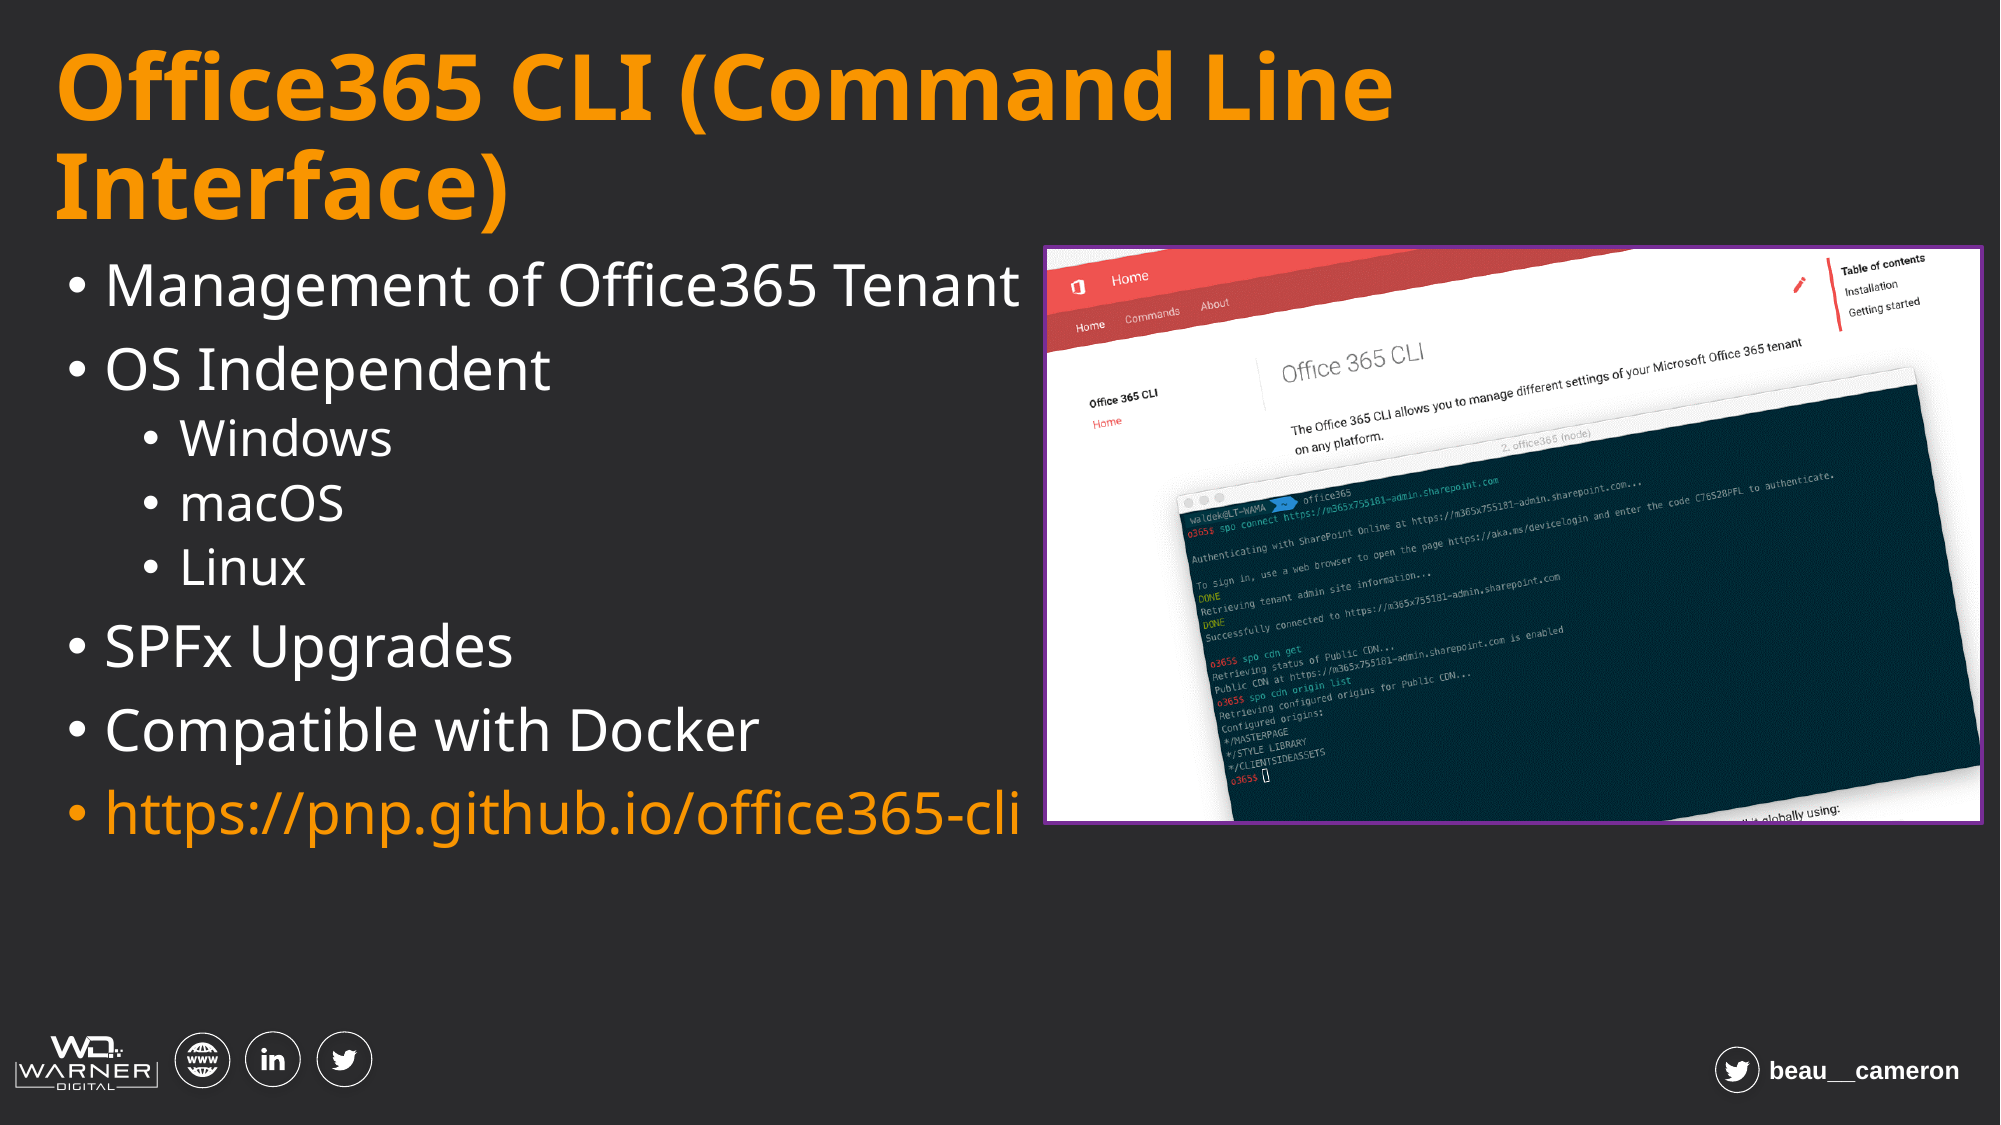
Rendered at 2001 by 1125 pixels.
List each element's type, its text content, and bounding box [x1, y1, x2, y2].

picture [1375, 553, 1385, 558]
picture [1283, 756, 1291, 761]
picture [1290, 741, 1297, 747]
picture [187, 1042, 218, 1078]
picture [7, 1036, 175, 1094]
text_box Office365 CLI (Command Line Interface) [39, 31, 1846, 250]
text_box Management of Office365 Tenant OS Independent Windows macOS Linux SPFx Upgrades Compatible with Docker https://pnp.github.io/office365-cli [52, 249, 1112, 1033]
picture [1400, 601, 1408, 606]
picture [1295, 565, 1306, 571]
picture [1369, 647, 1378, 653]
picture [1223, 511, 1230, 518]
picture [1259, 680, 1269, 684]
picture [1657, 766, 1981, 822]
picture [1305, 591, 1313, 597]
picture [1259, 759, 1266, 765]
picture [1675, 499, 1683, 505]
picture [1046, 248, 1981, 822]
picture [1527, 498, 1535, 503]
picture [1274, 731, 1285, 735]
